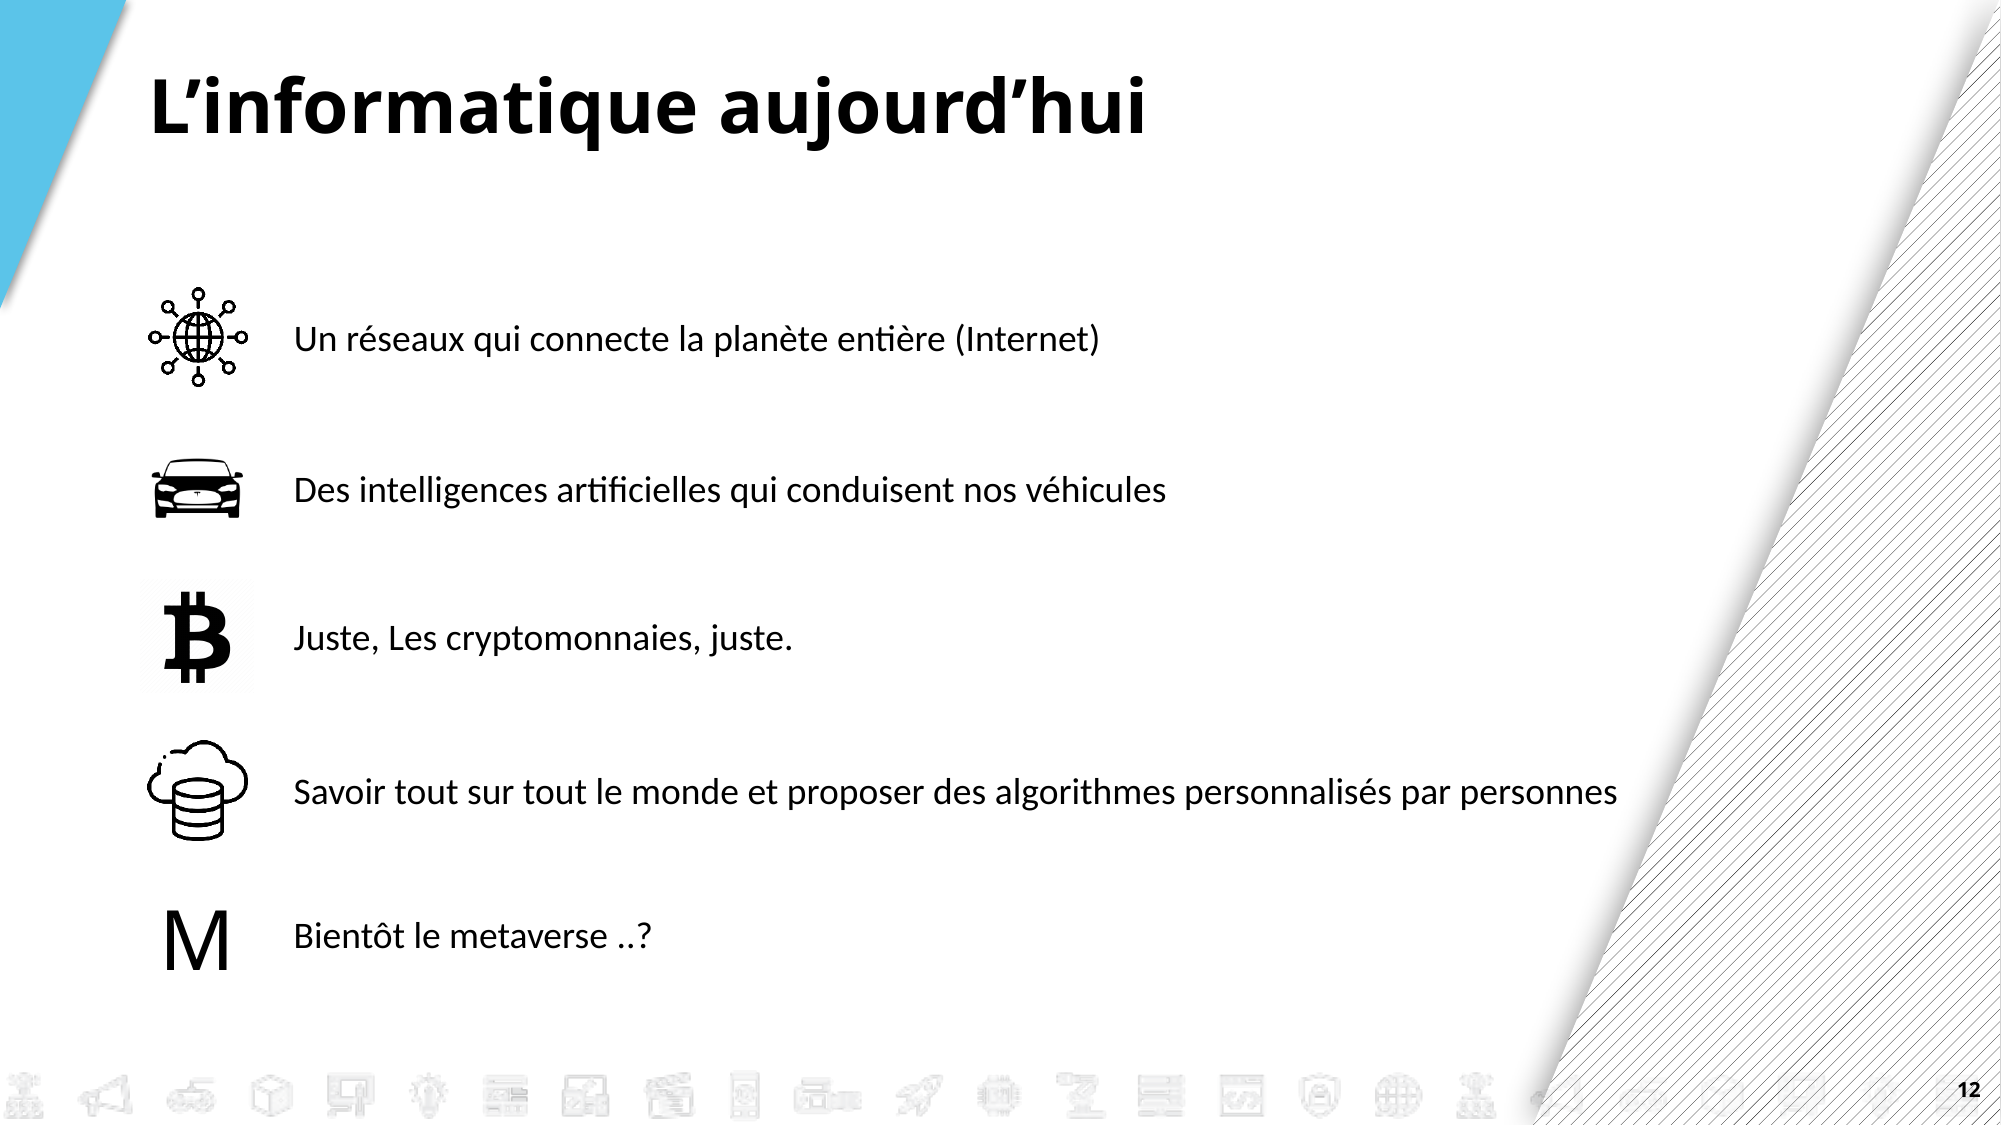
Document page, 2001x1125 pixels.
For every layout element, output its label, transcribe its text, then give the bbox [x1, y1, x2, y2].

text_box Un réseaux qui connecte la planète entière (Internet) [279, 307, 1162, 367]
text_box Des intelligences artificielles qui conduisent nos véhicules [279, 457, 1251, 518]
title L’informatique aujourd’hui [133, 42, 1833, 177]
picture [147, 740, 248, 841]
picture [148, 287, 248, 387]
picture [147, 438, 248, 538]
picture [140, 579, 255, 693]
text_box Bientôt le metaverse ..? [279, 903, 1643, 964]
text_box Juste, Les cryptomonnaies, juste. [279, 605, 1643, 666]
text_box Savoir tout sur tout le monde et proposer des algorithmes personnalisés par personnes [279, 760, 1643, 820]
text_box M [114, 879, 281, 995]
